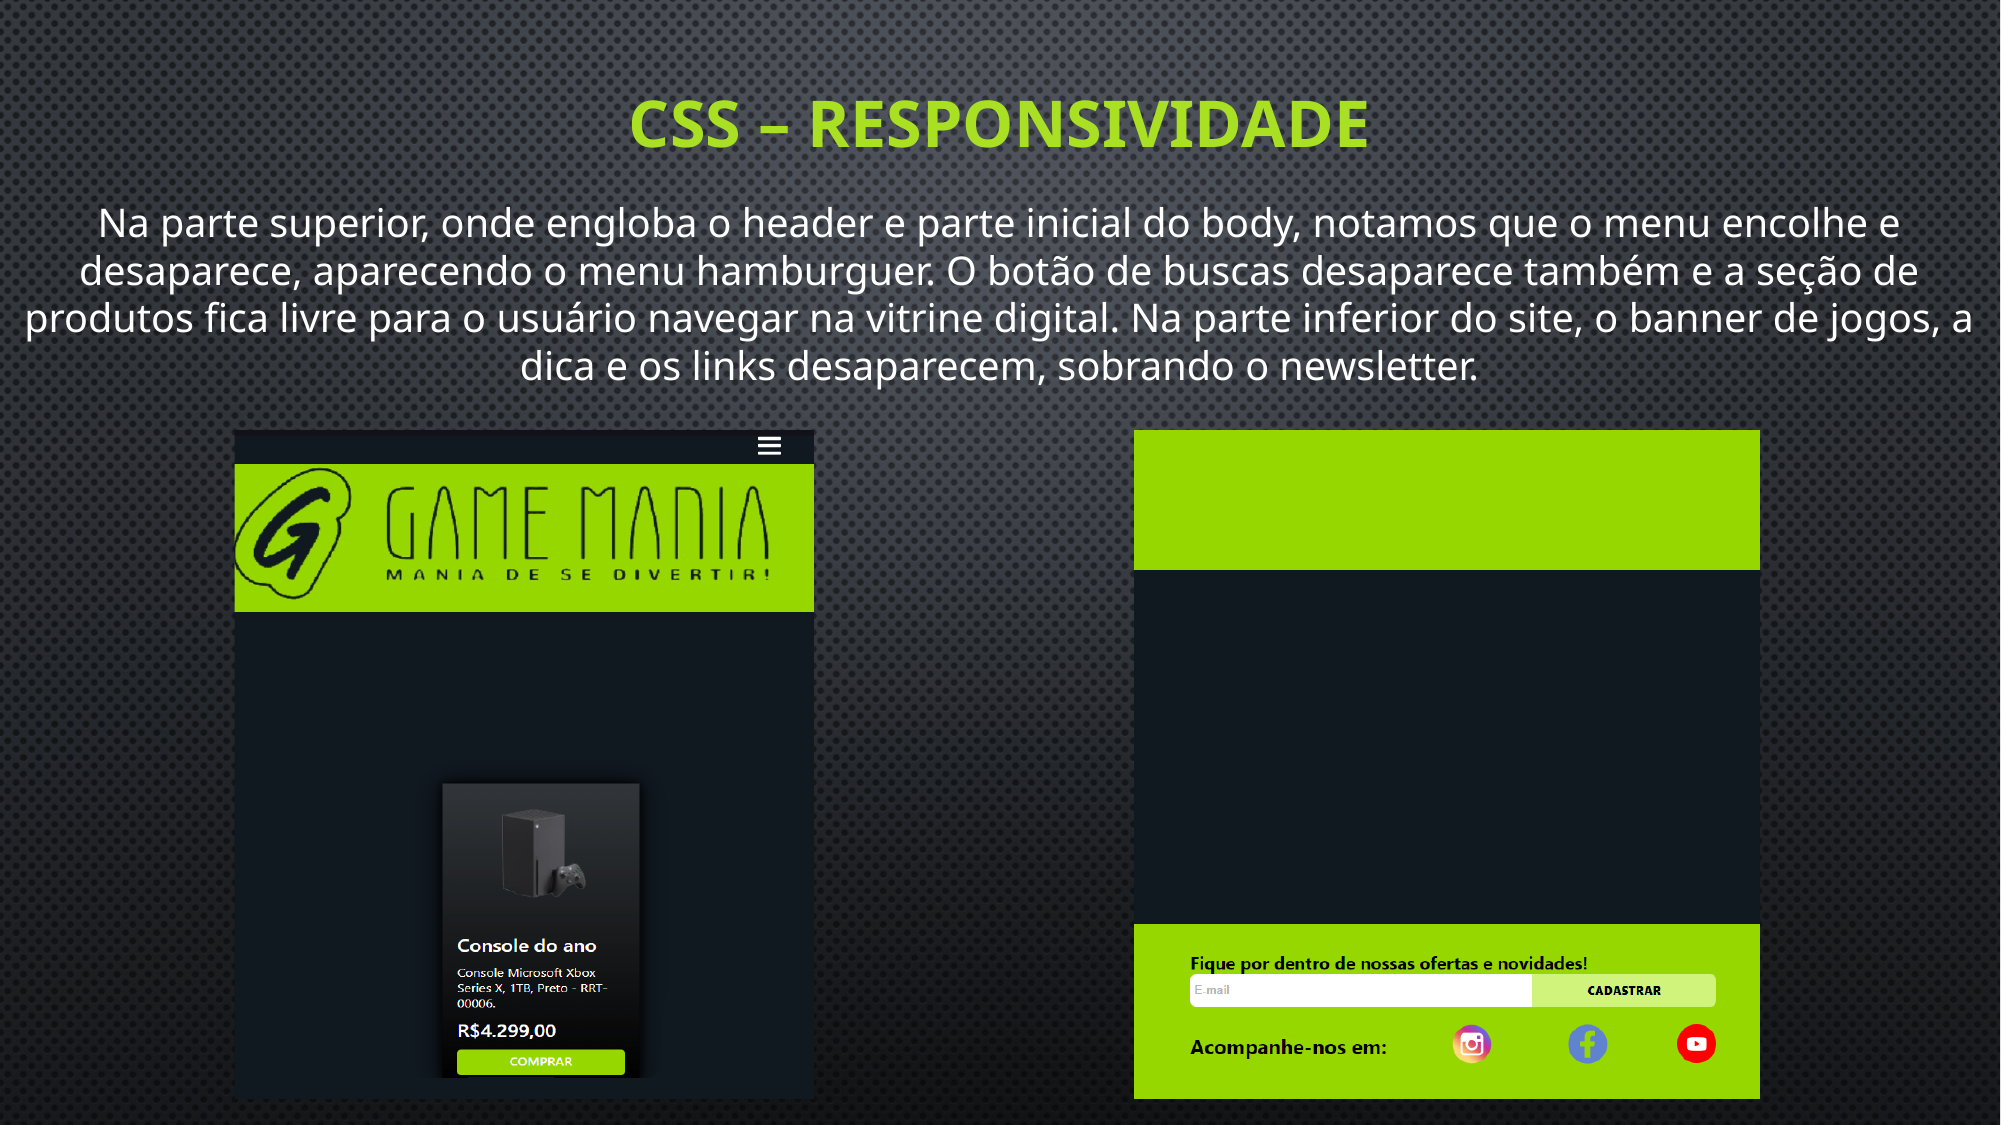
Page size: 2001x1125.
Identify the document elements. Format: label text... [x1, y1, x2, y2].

title CSS – responsividade [606, 37, 1394, 190]
text_box Na parte superior, onde engloba o header e parte inicial do body, notamos que o menu encolhe e desaparece, aparecendo o menu hamburguer. O botão de buscas desaparece também e a seção de produtos fica livre para o usuário navegar na vitrine digital. Na parte inferior do site, o banner de jogos, a dica e os links desaparecem, sobrando o newsletter. [0, 190, 2000, 633]
picture [1134, 430, 1760, 1099]
picture [234, 430, 814, 1099]
